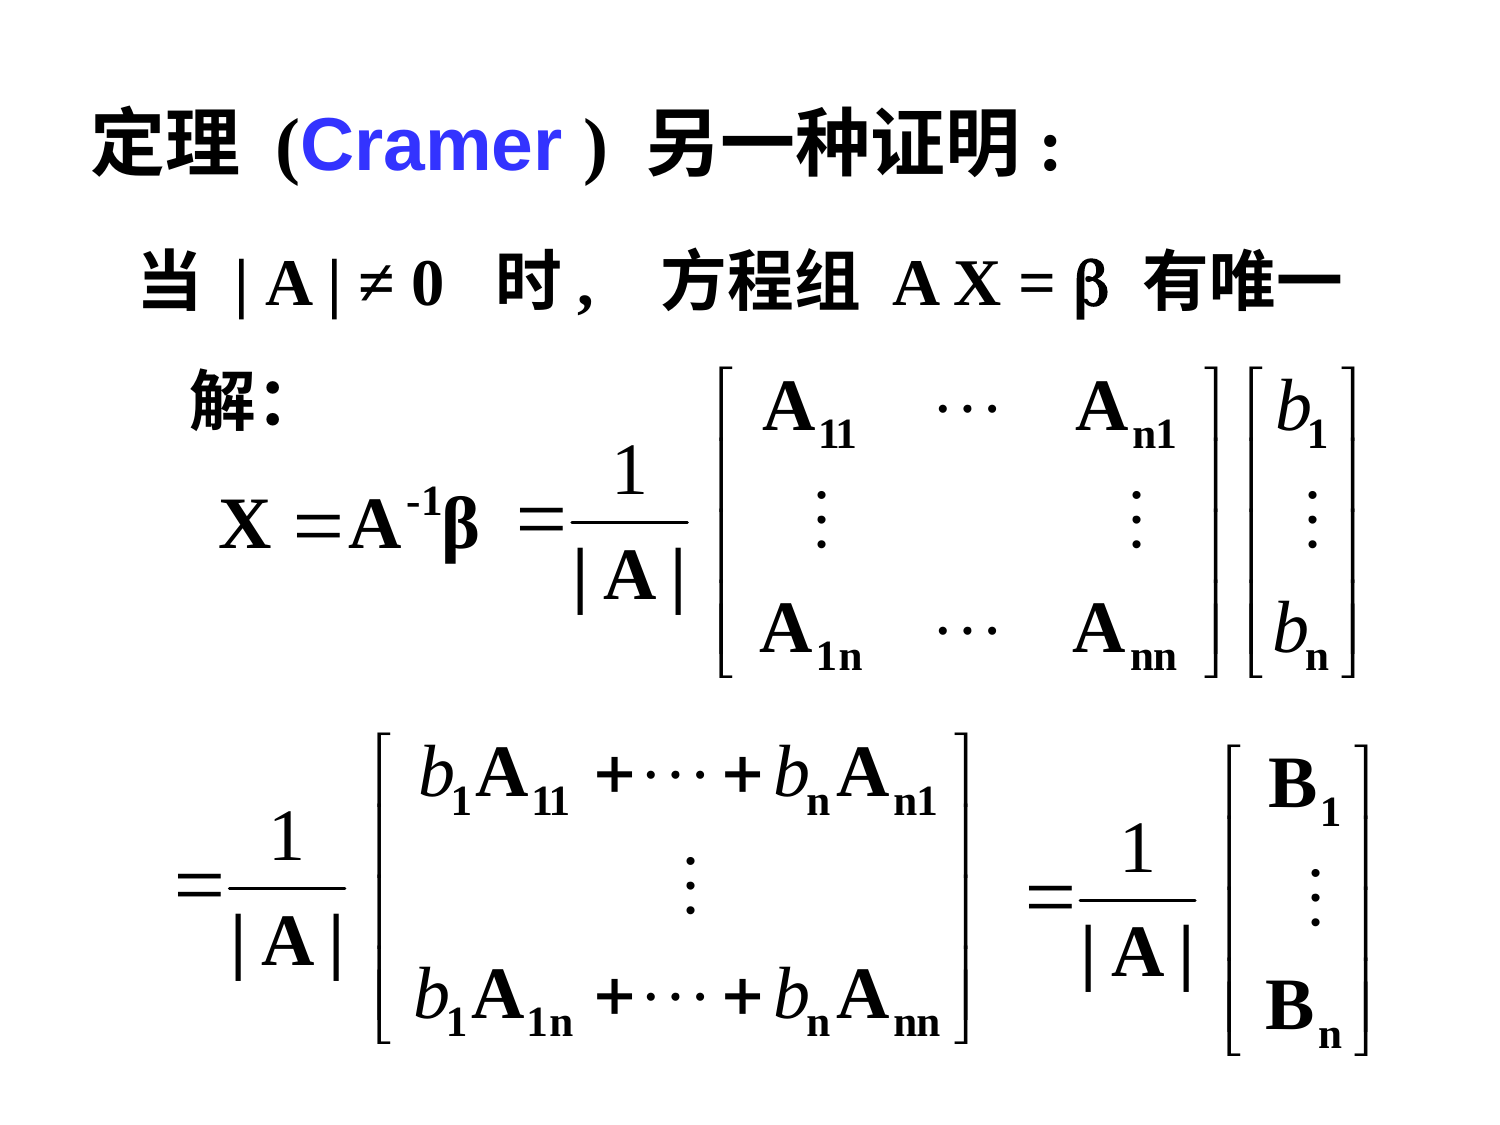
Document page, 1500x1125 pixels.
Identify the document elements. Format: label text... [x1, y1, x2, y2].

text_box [1009, 727, 1399, 1074]
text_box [501, 349, 1384, 696]
list 定理 (Cramer ) 另一种证明: 当 | A | ≠ 0 时, 方程组 A X =  有唯一解： [75, 42, 1425, 1005]
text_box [159, 715, 998, 1062]
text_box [206, 467, 497, 580]
